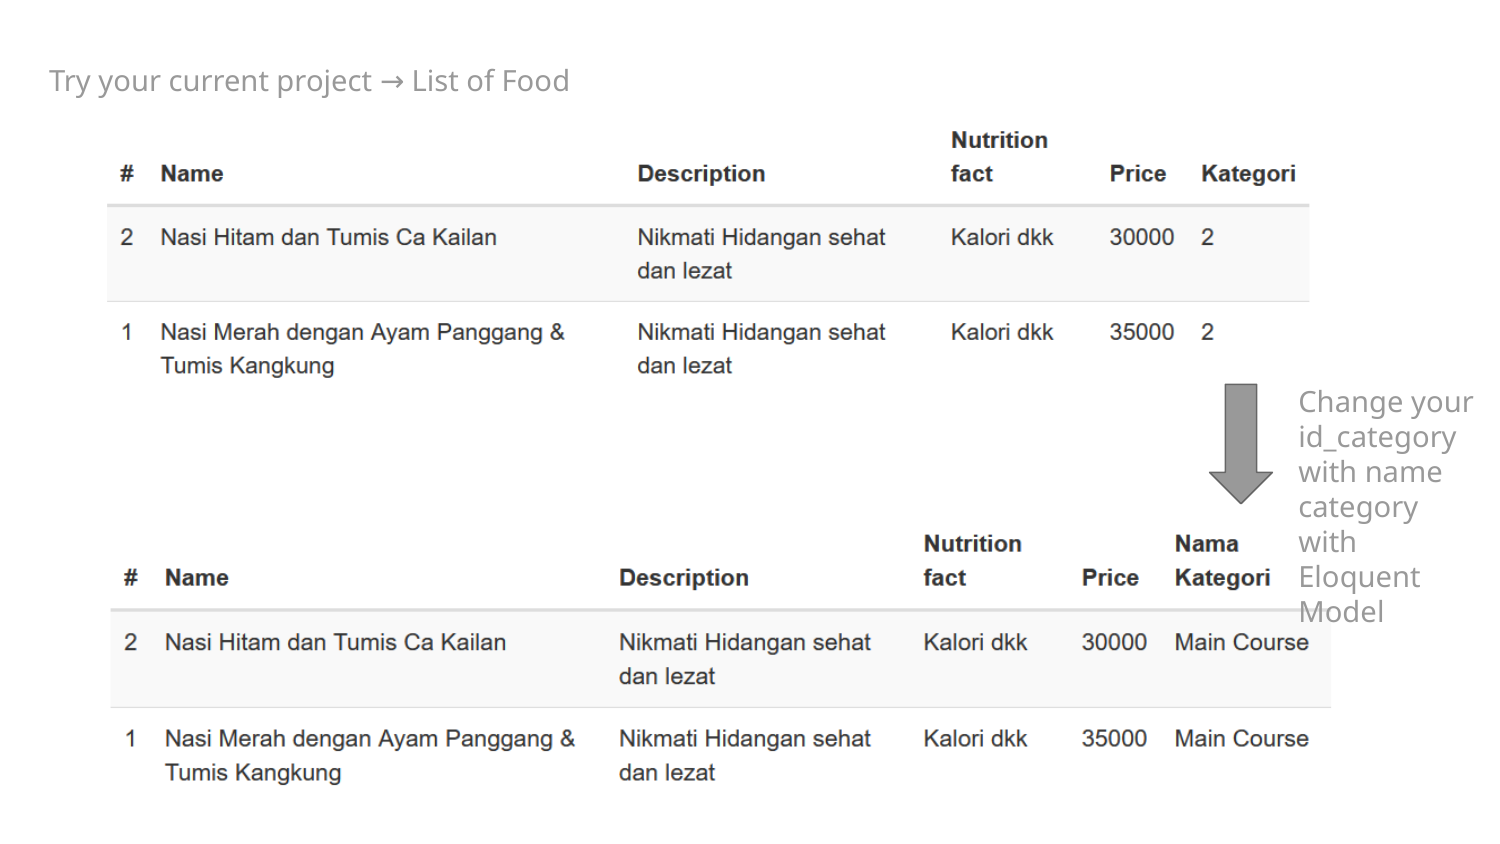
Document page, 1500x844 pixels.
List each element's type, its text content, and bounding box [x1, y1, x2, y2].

text_box Try your current project → List of Food [34, 47, 1453, 147]
picture [95, 119, 1335, 427]
text_box Change your id_category with name category with Eloquent Model [1283, 368, 1500, 644]
text_box [1209, 435, 1273, 502]
picture [95, 503, 1391, 844]
